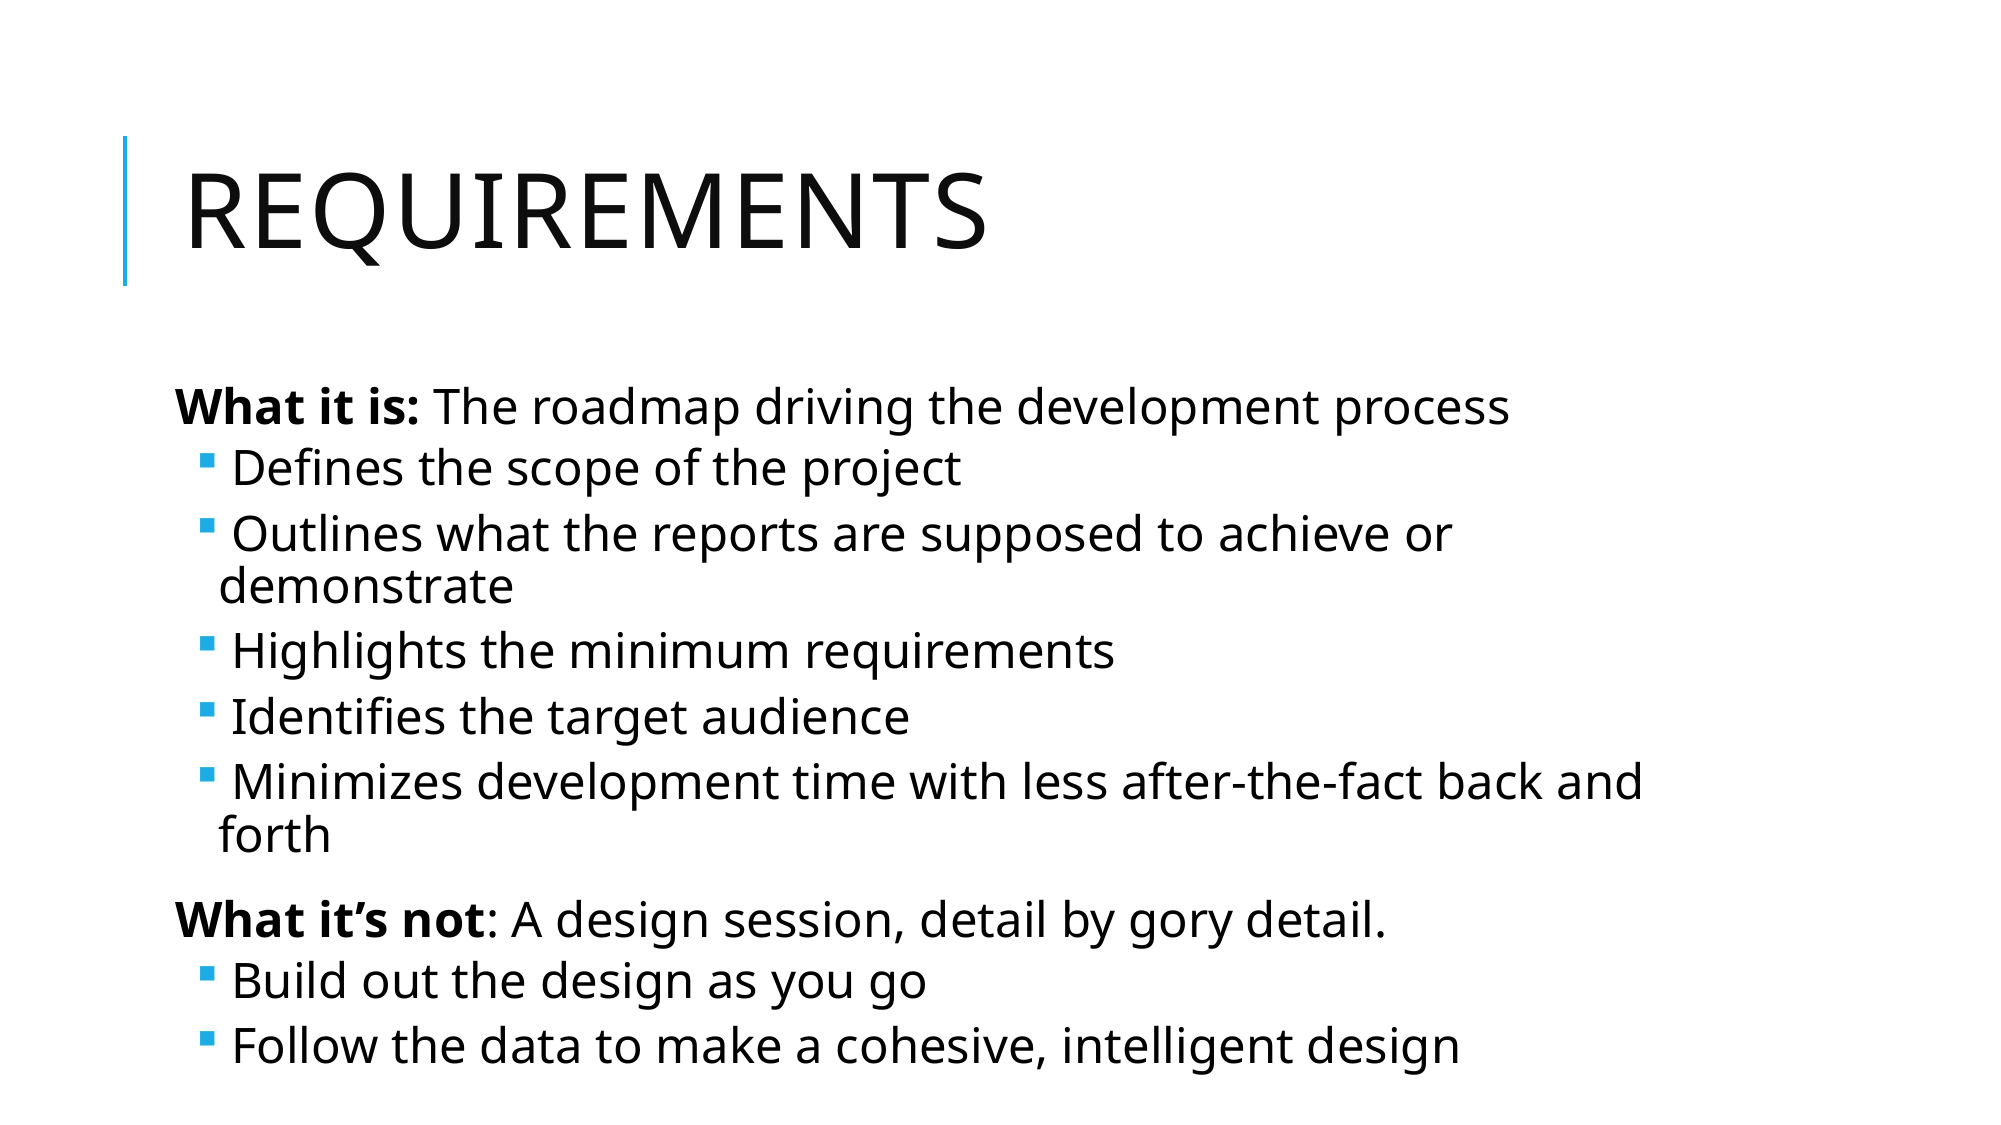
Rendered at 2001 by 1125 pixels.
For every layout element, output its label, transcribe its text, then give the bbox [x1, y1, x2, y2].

list What it is: The roadmap driving the development process Defines the scope of the project Outlines what the reports are supposed to achieve or demonstrate Highlights the minimum requirements Identifies the target audience Minimizes development time with less after-the-fact back and forth What it’s not: A design session, detail by gory detail. Build out the design as you go Follow the data to make a cohesive, intelligent design [168, 375, 1763, 1086]
title Requirements [168, 96, 1763, 342]
